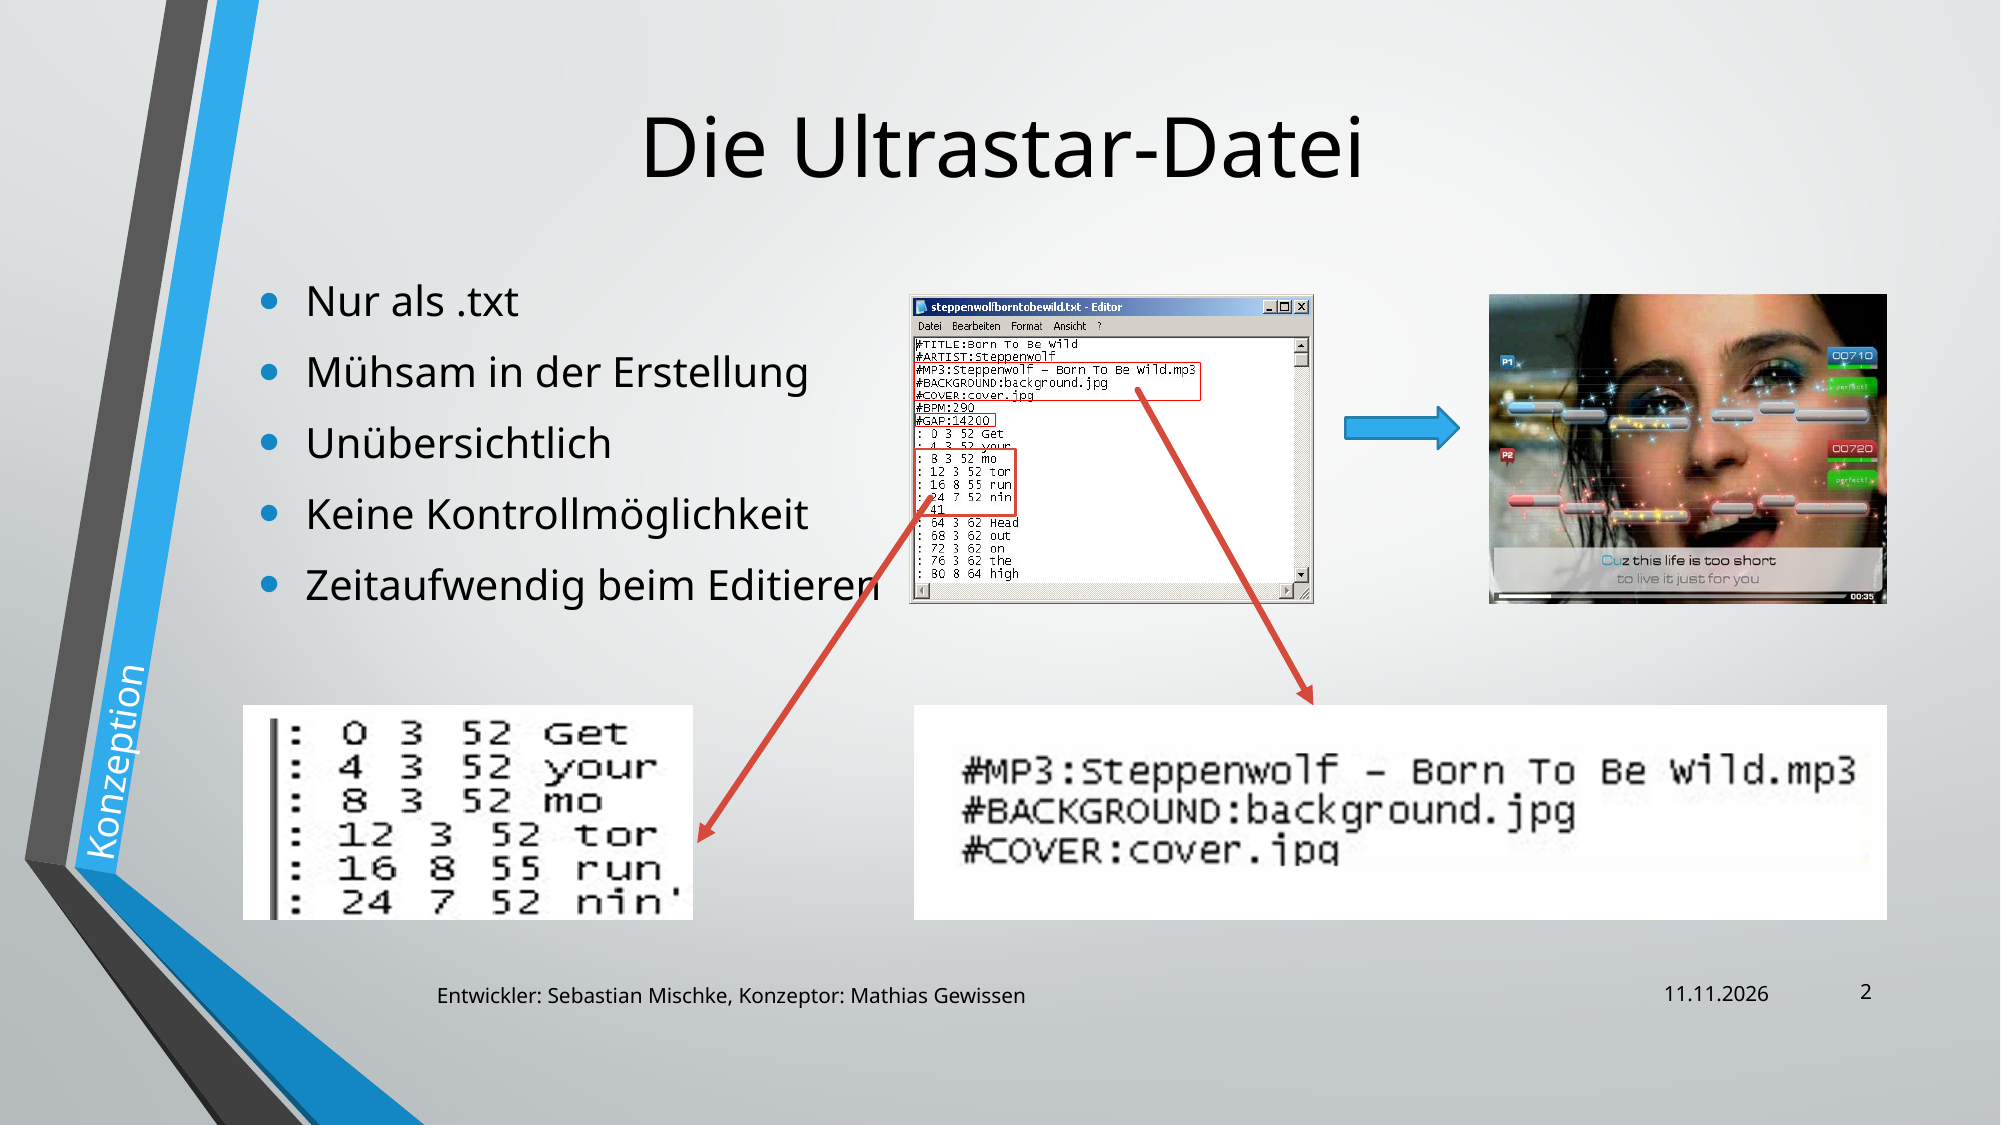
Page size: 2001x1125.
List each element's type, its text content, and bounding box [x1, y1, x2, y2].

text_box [1137, 389, 1314, 706]
footer Entwickler: Sebastian Mischke, Konzeptor: Mathias Gewissen [421, 965, 1584, 1025]
text_box Konzeption [66, 530, 180, 880]
text_box [1344, 405, 1460, 451]
picture [909, 294, 1314, 604]
picture [1488, 294, 1888, 604]
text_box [696, 497, 931, 844]
picture [243, 705, 693, 920]
picture [914, 705, 1888, 920]
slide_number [1596, 965, 1784, 1025]
list Nur als .txt Mühsam in der Erstellung Unübersichtlich Keine Kontrollmöglichkeit Zeitaufwendig beim Editieren [243, 178, 1887, 707]
slide_number 2 [1796, 962, 1887, 1023]
title Die Ultrastar-Datei [181, 0, 1825, 288]
